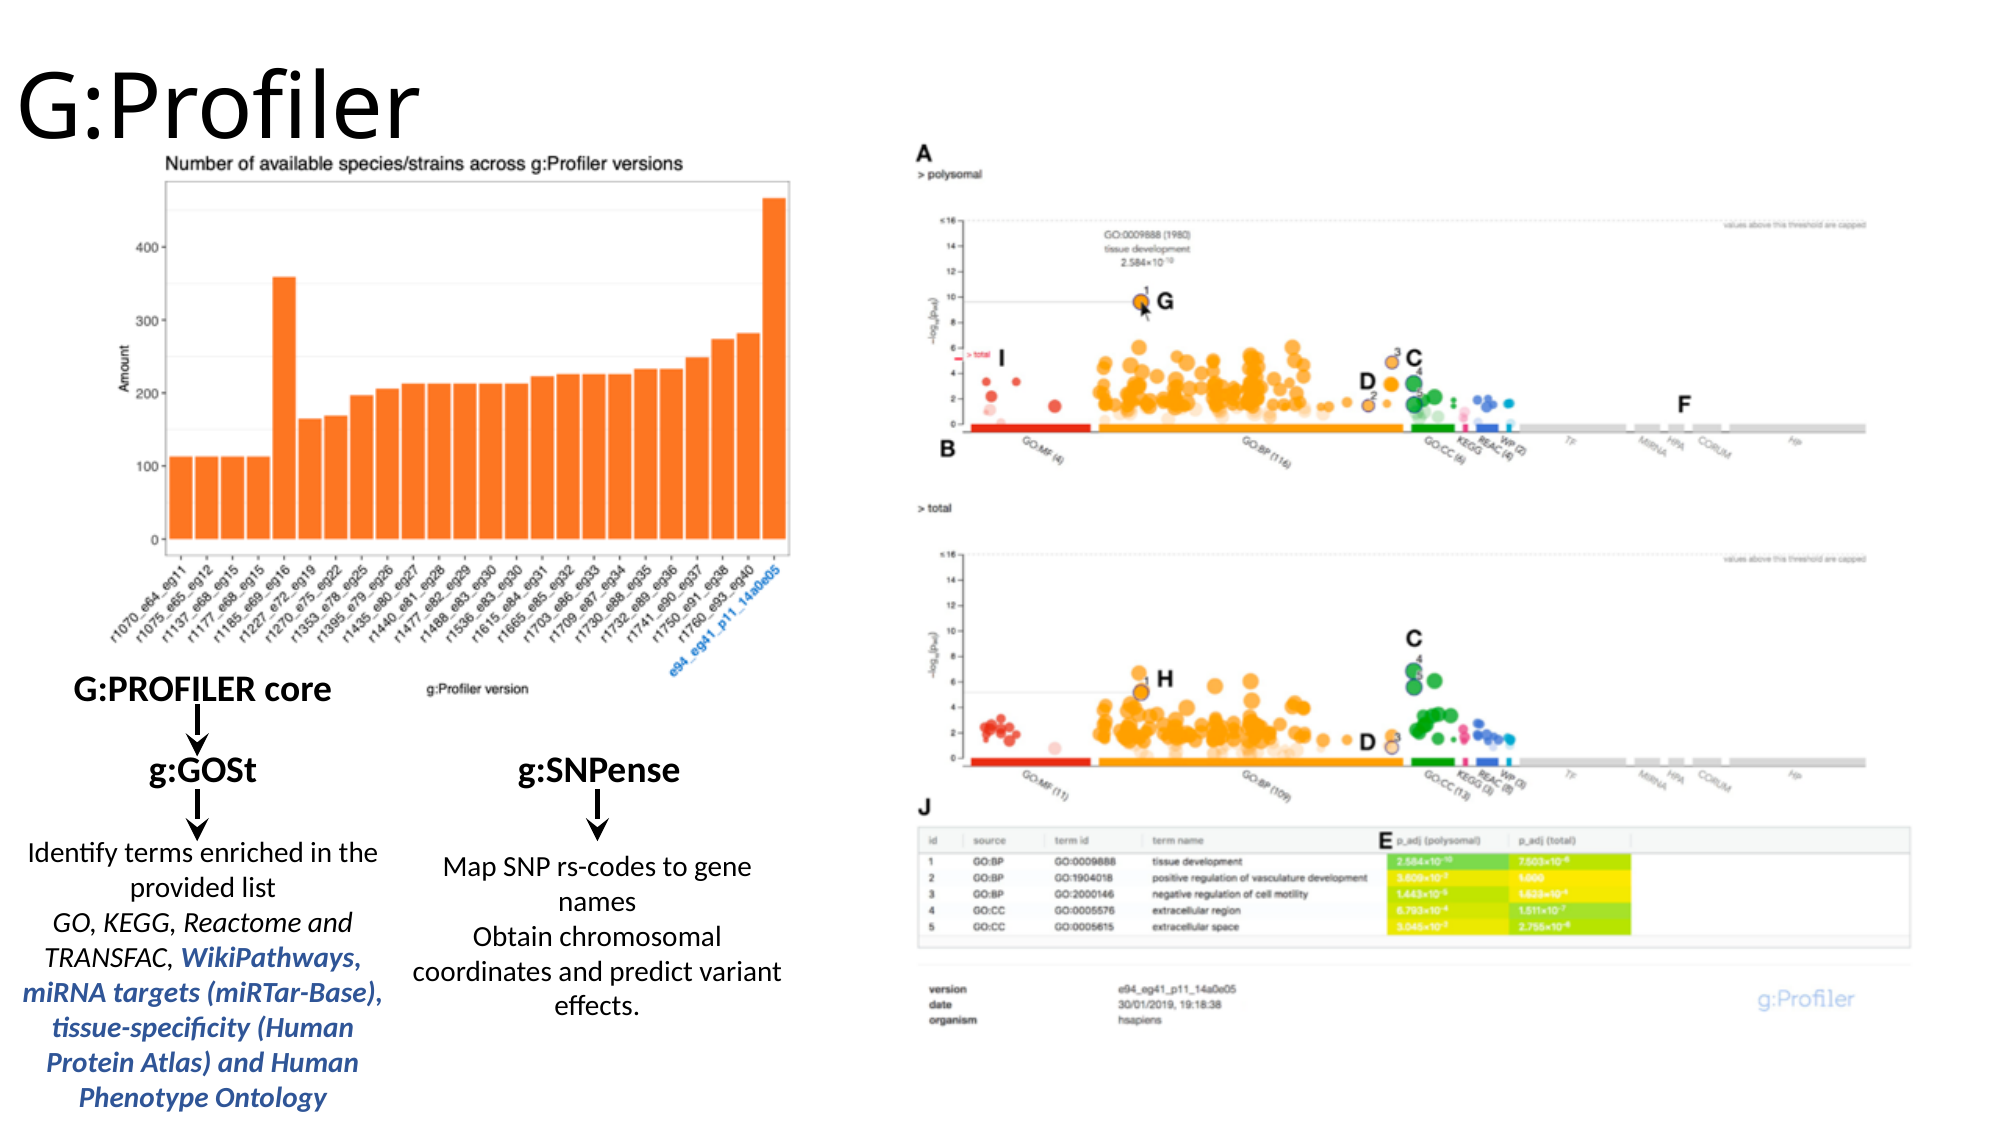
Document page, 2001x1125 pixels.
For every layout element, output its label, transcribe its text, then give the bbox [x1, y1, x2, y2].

text_box Map SNP rs-codes to gene names Obtain chromosomal coordinates and predict variant effects. [394, 839, 801, 1030]
picture [914, 137, 1917, 1032]
text_box Identify terms enriched in the provided list GO, KEGG, Reactome and TRANSFAC, WikiPathways, miRNA targets (miRTar-Base), tissue-specificity (Human Protein Atlas) and Human Phenotype Ontology [0, 825, 406, 1121]
text_box g:SNPense [502, 737, 696, 798]
picture [104, 150, 797, 701]
title G:Profiler [0, 0, 1725, 218]
text_box G:PROFILER core [58, 656, 348, 717]
text_box g:GOSt [134, 737, 272, 798]
